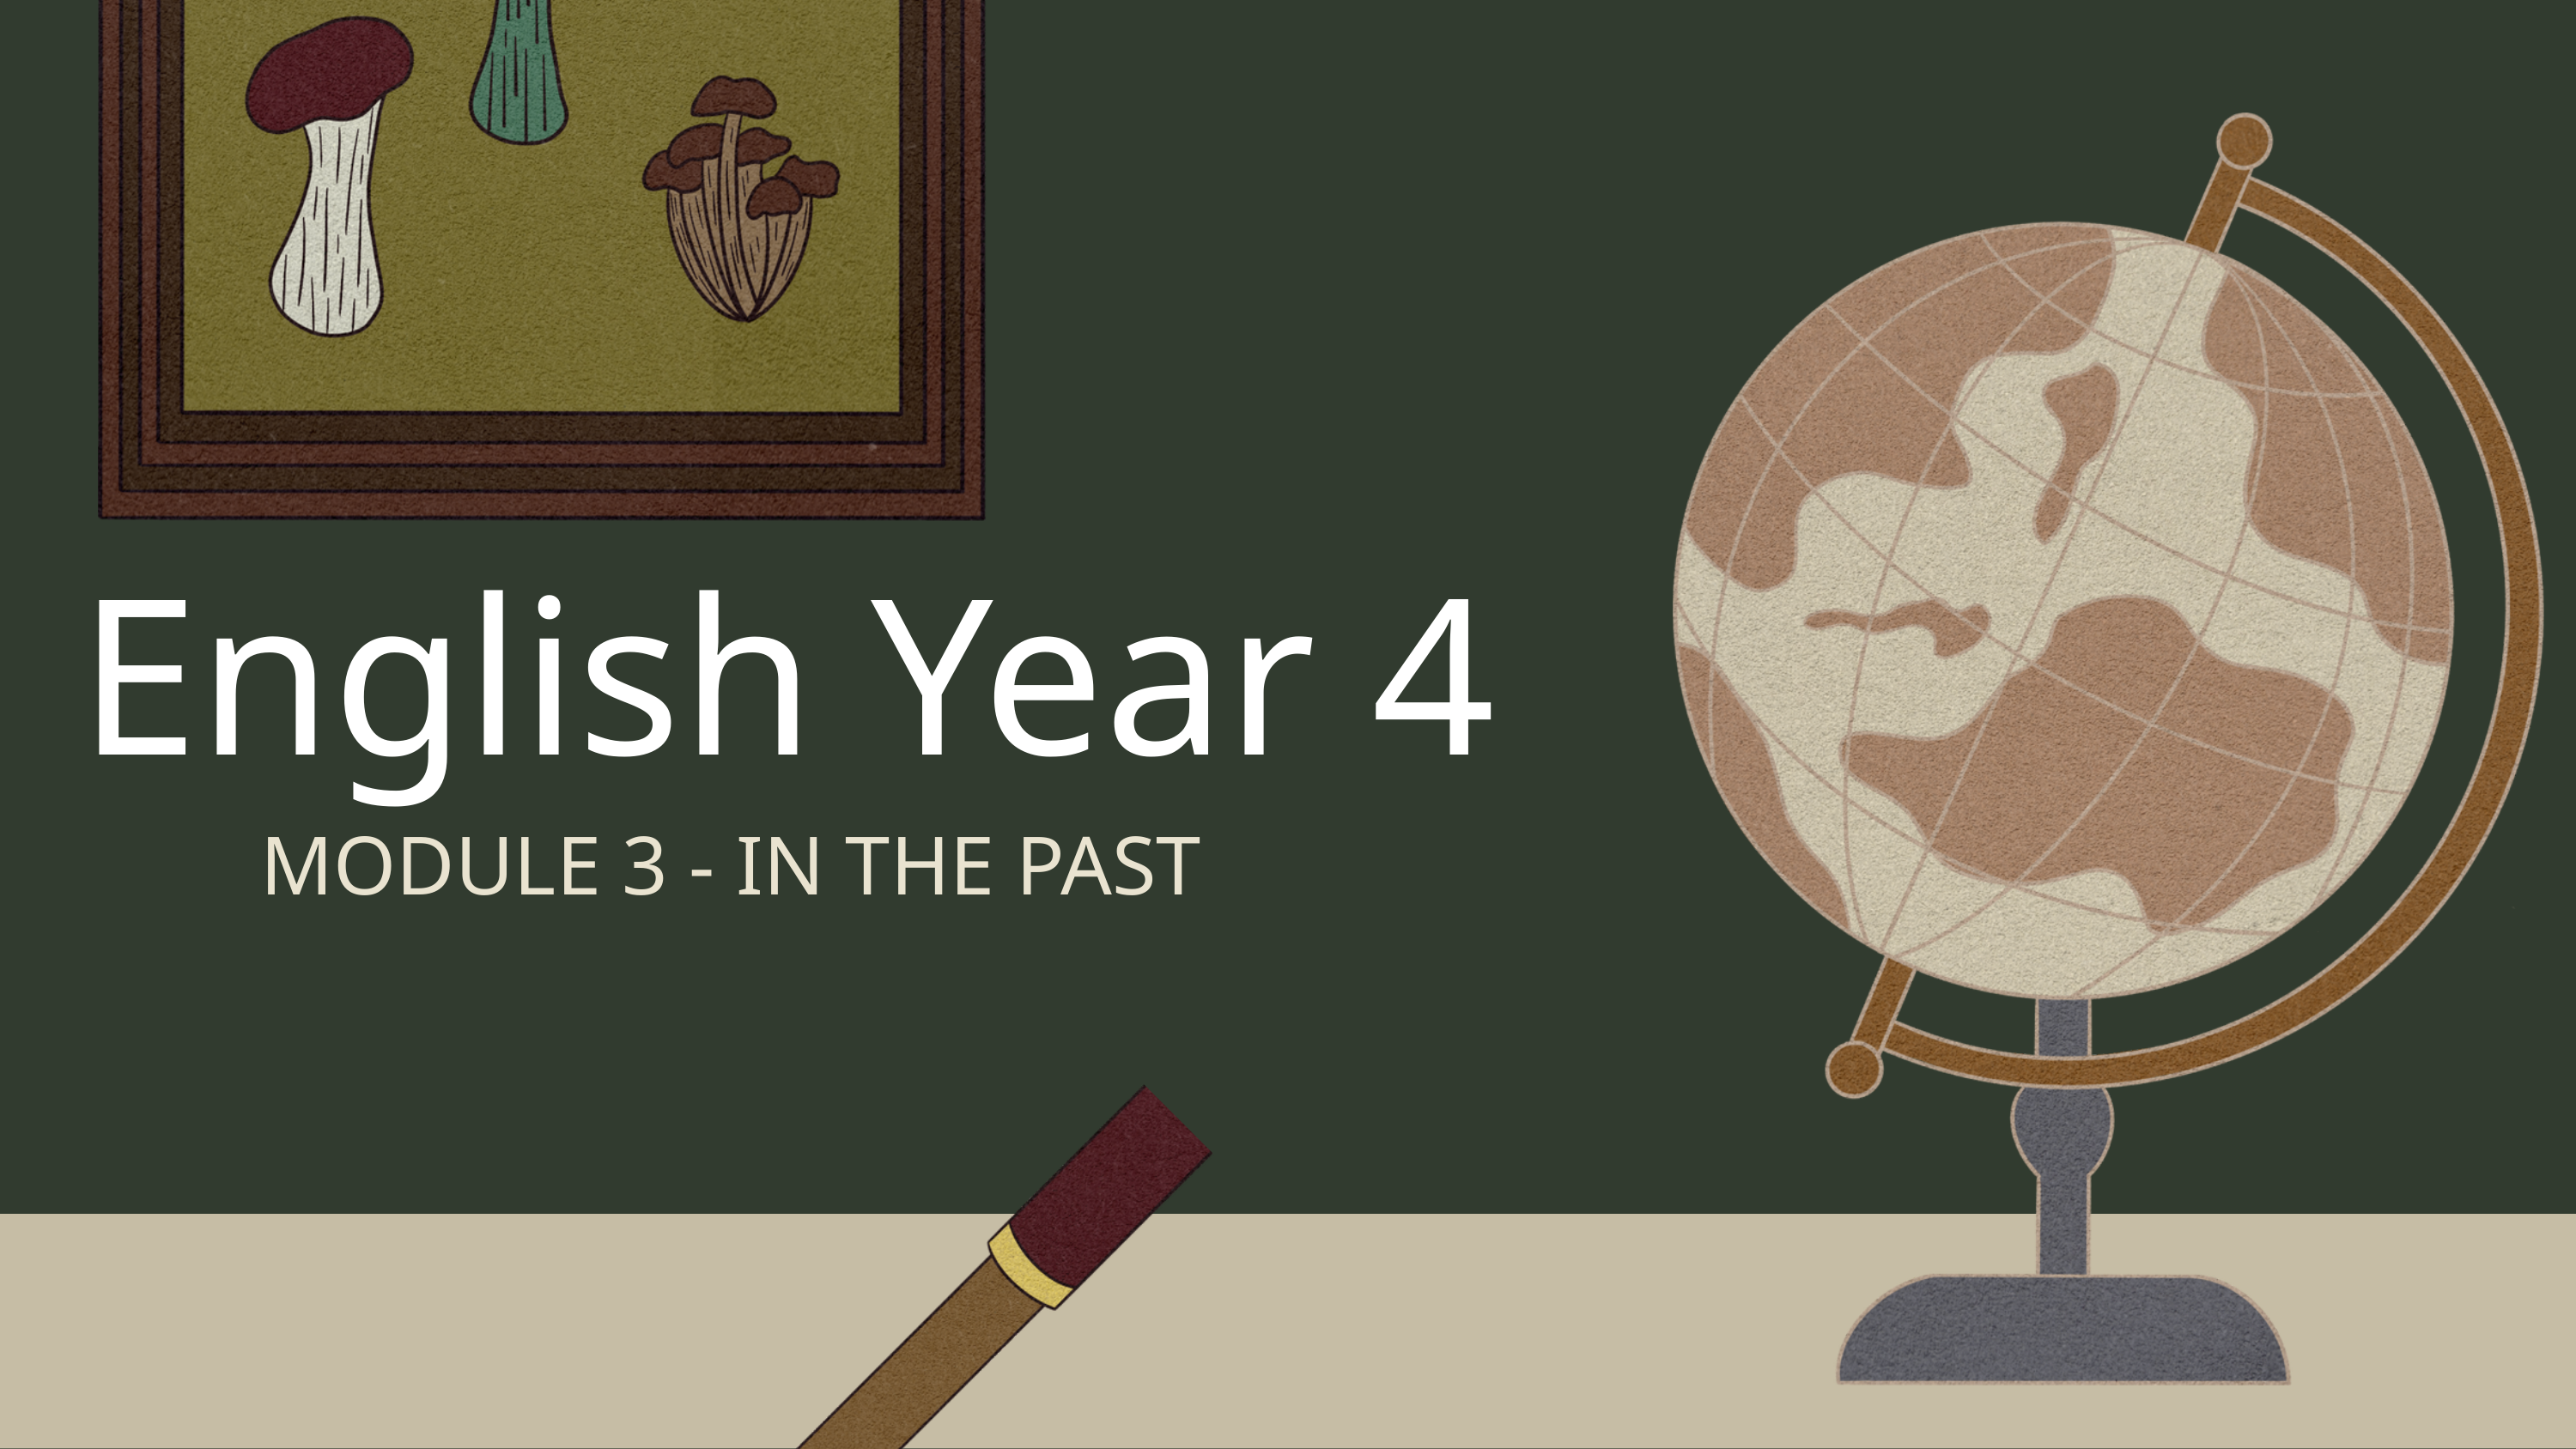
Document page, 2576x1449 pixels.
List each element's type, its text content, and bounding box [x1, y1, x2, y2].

text_box [542, 911, 1392, 1449]
text_box [0, 1214, 659, 1449]
text_box [1274, 1214, 2576, 1449]
text_box MODULE 3 - IN THE PAST [41, 797, 1422, 911]
text_box [98, 0, 987, 494]
text_box English Year 4 [41, 494, 1534, 798]
text_box [1672, 112, 2545, 1385]
